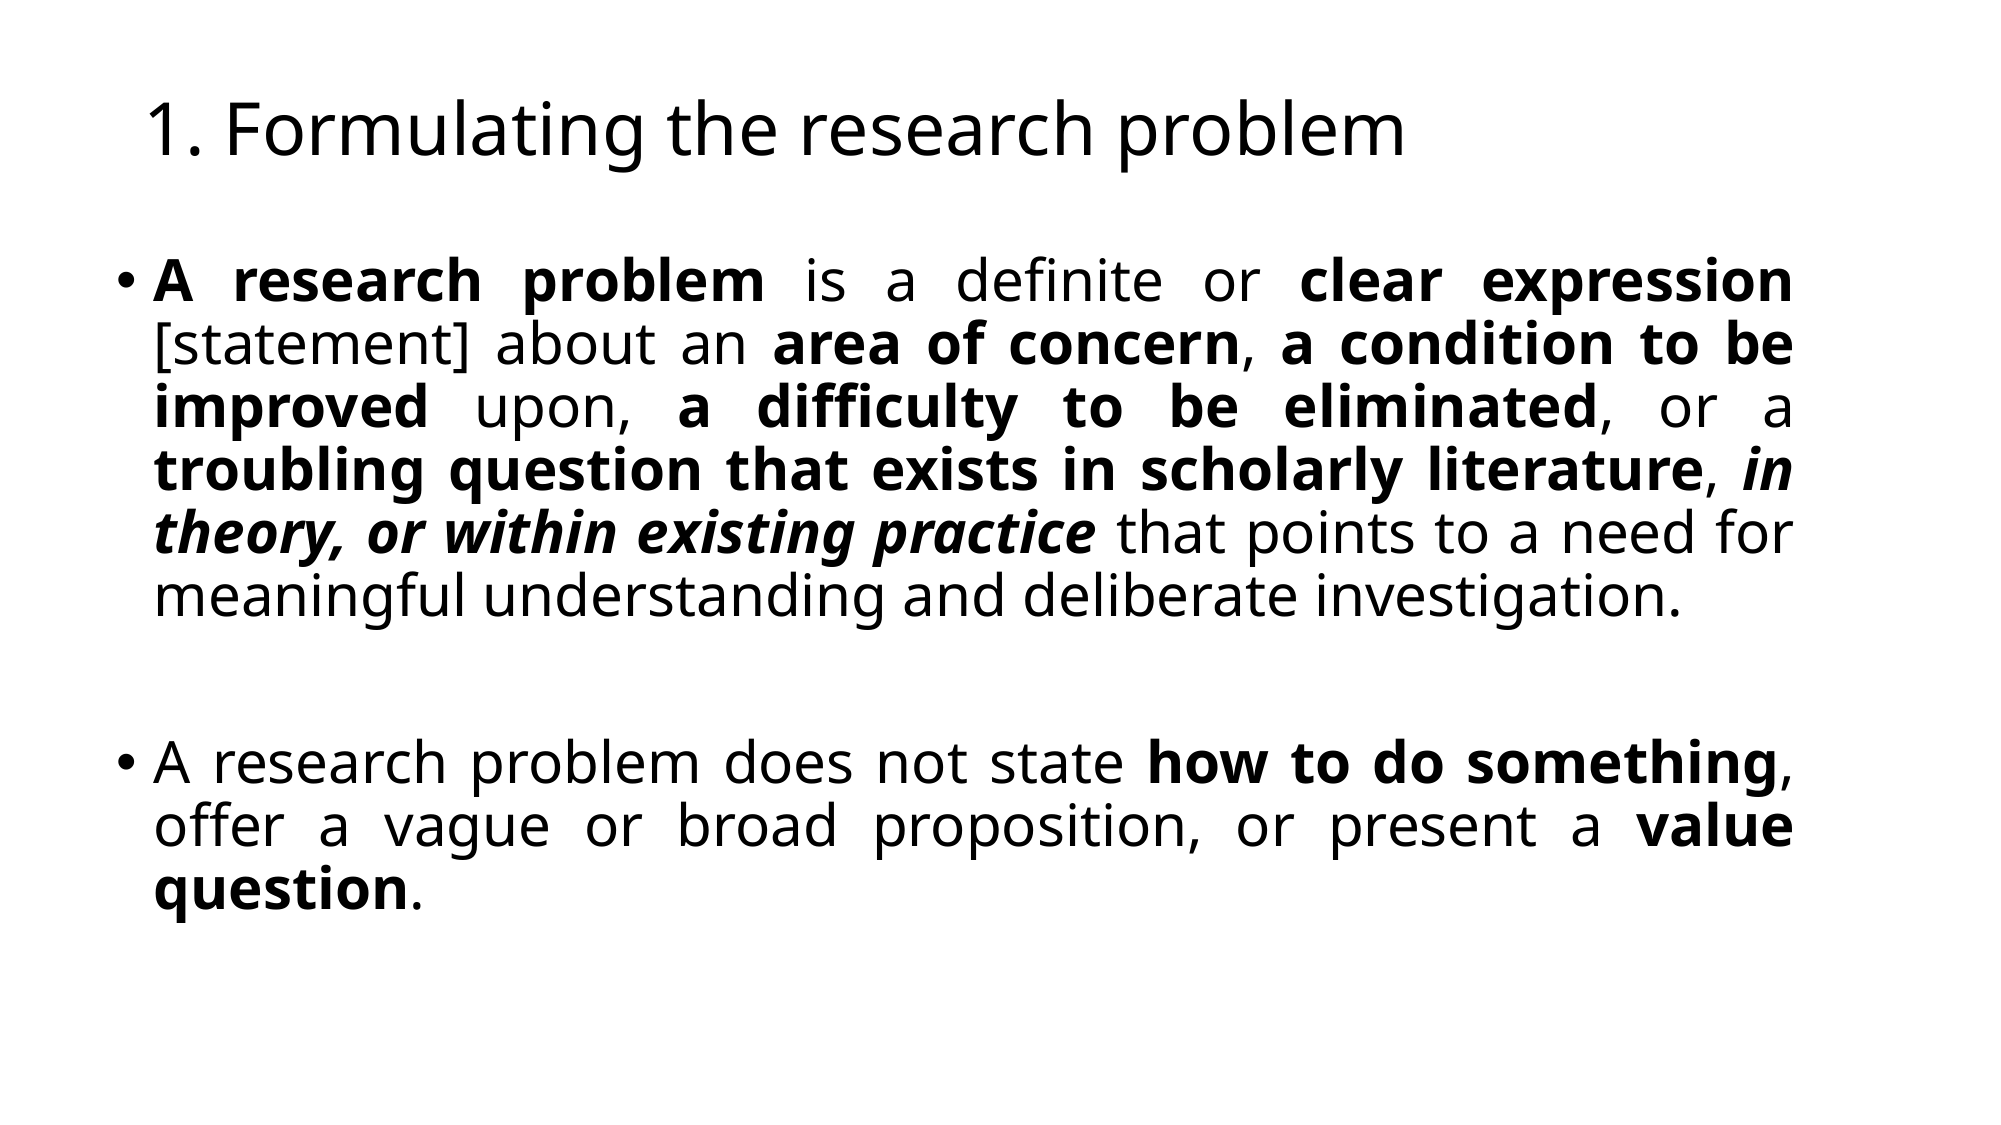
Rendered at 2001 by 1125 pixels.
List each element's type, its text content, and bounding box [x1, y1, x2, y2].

title 1. Formulating the research problem [128, 50, 1479, 213]
list A research problem is a definite or clear expression [statement] about an area of concern, a condition to be improved upon, a difficulty to be eliminated, or a troubling question that exists in scholarly literature, in theory, or within existing practice that points to a need for meaningful understanding and deliberate investigation. A research problem does not state how to do something, offer a vague or broad proposition, or present a value question. [101, 243, 1811, 1063]
